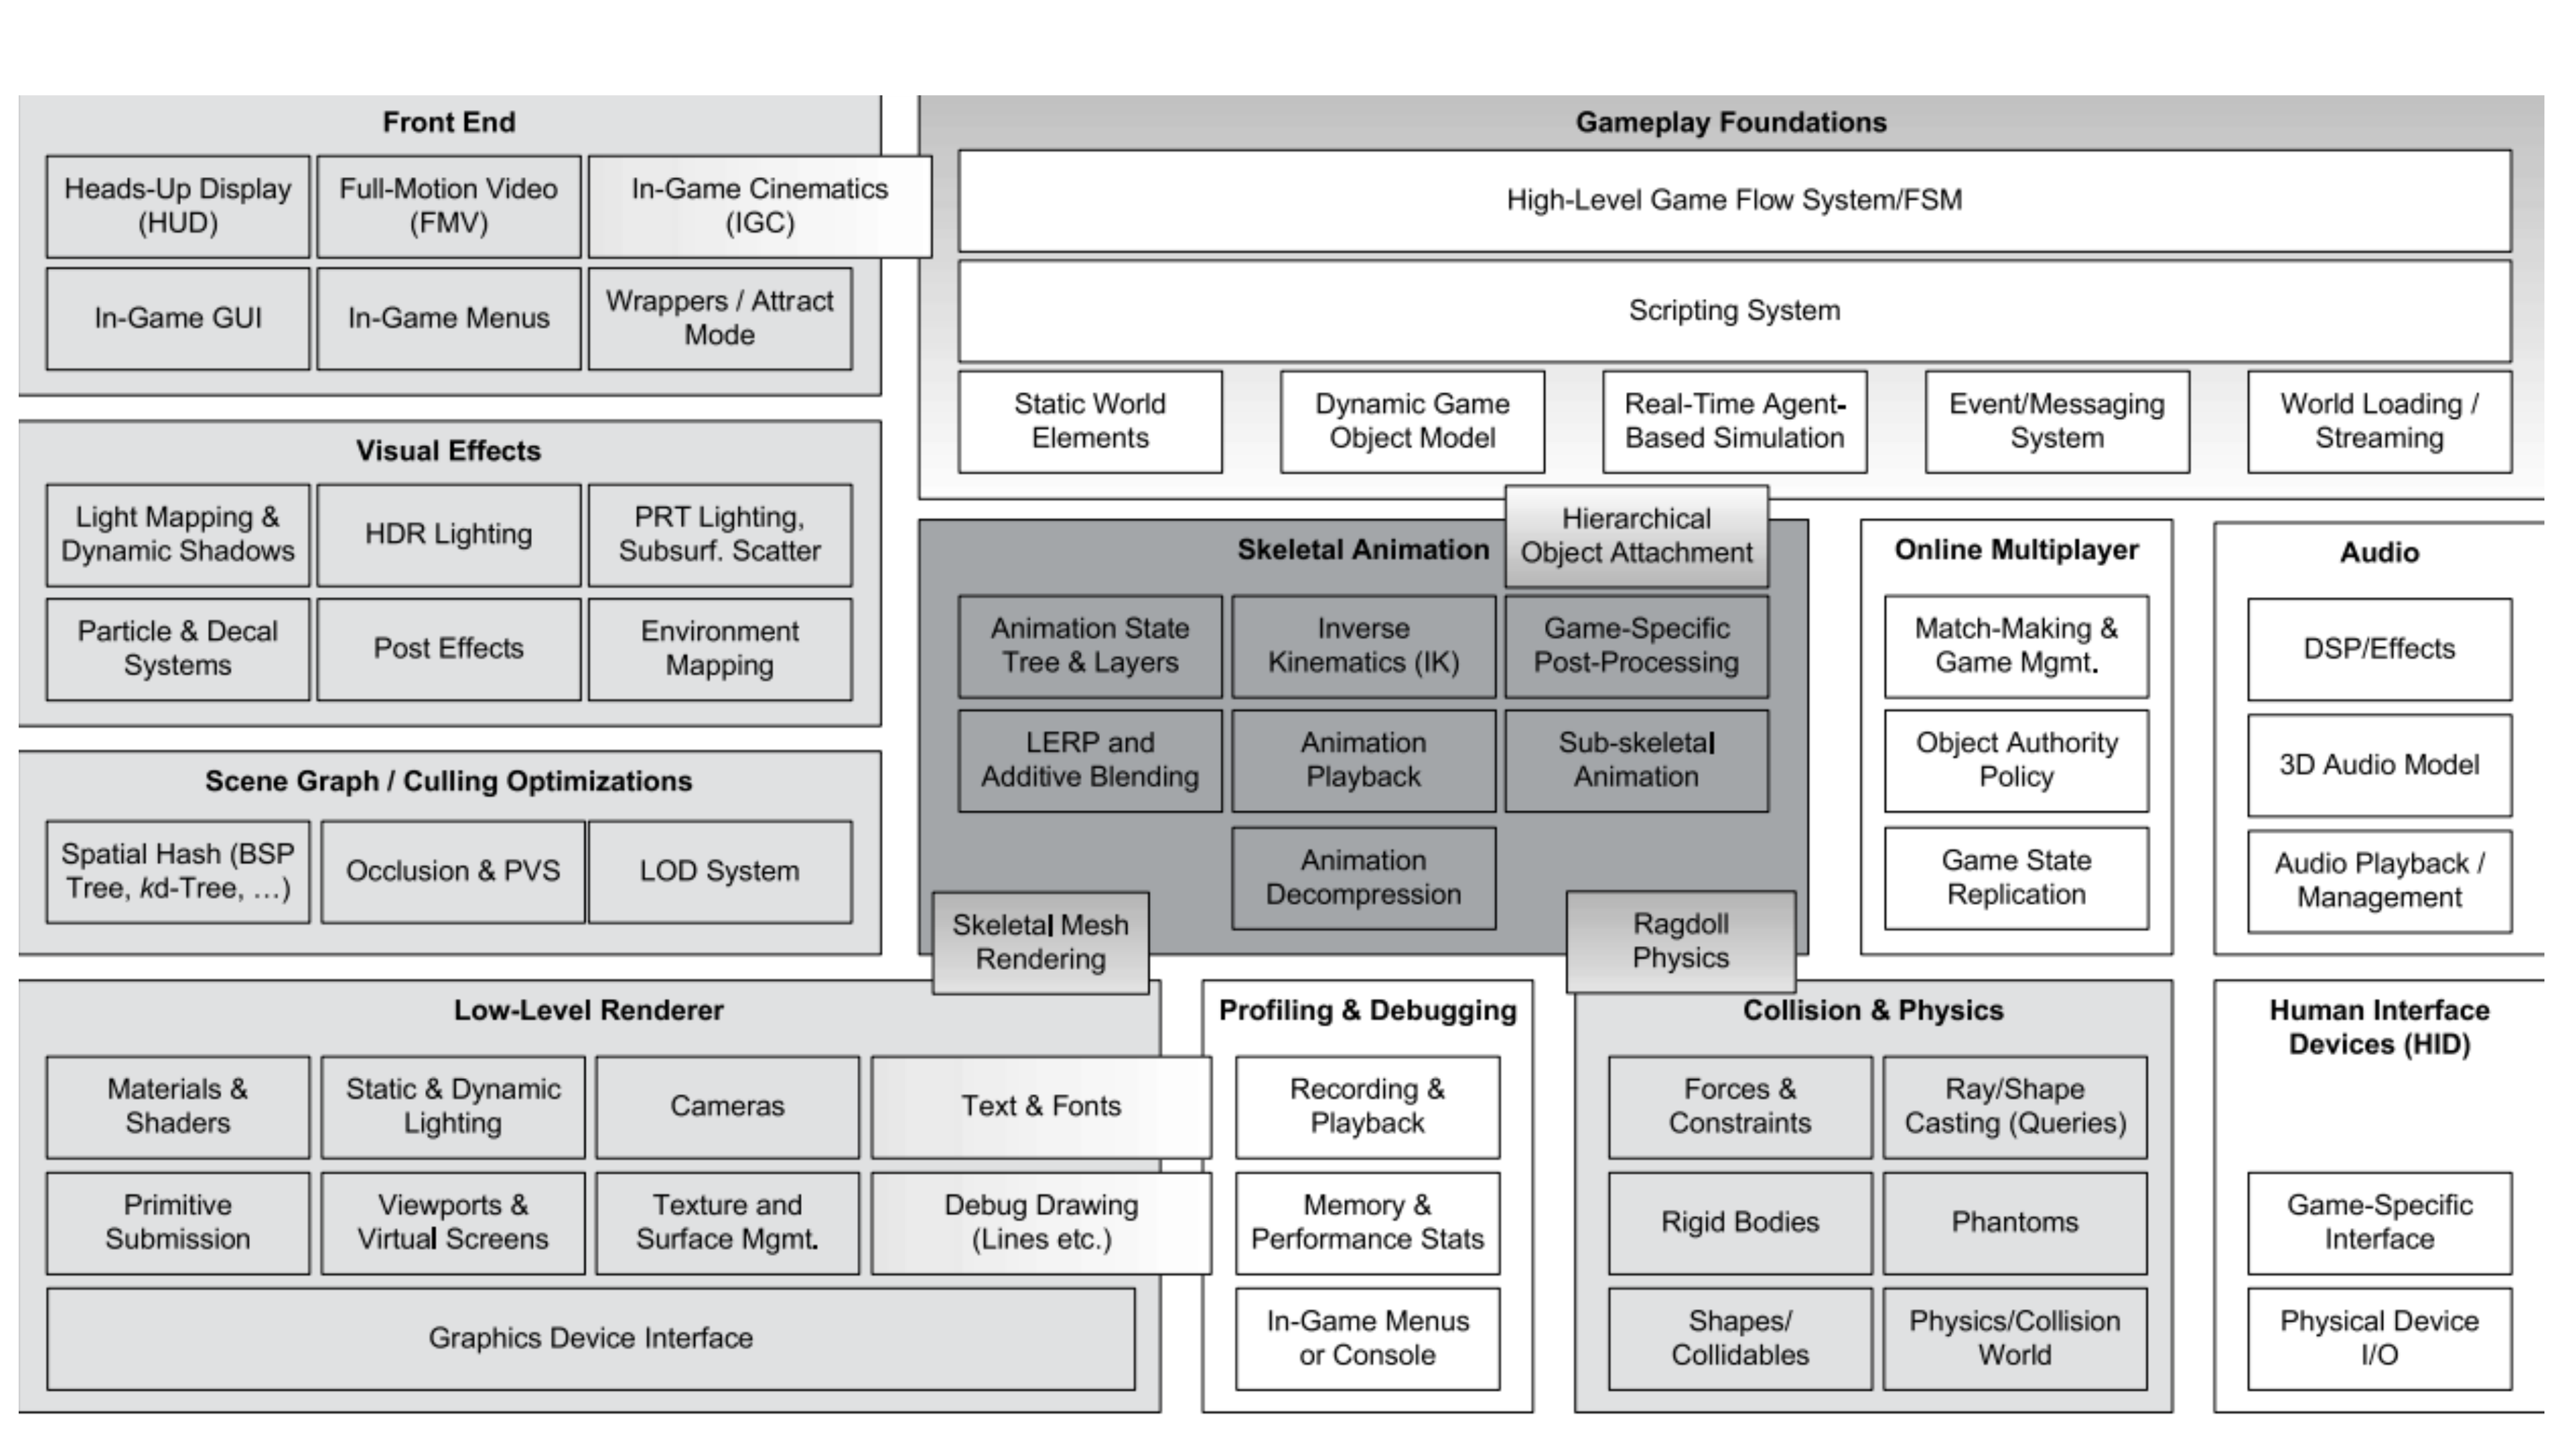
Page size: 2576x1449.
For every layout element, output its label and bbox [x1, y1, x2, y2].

picture [18, 95, 2544, 1417]
